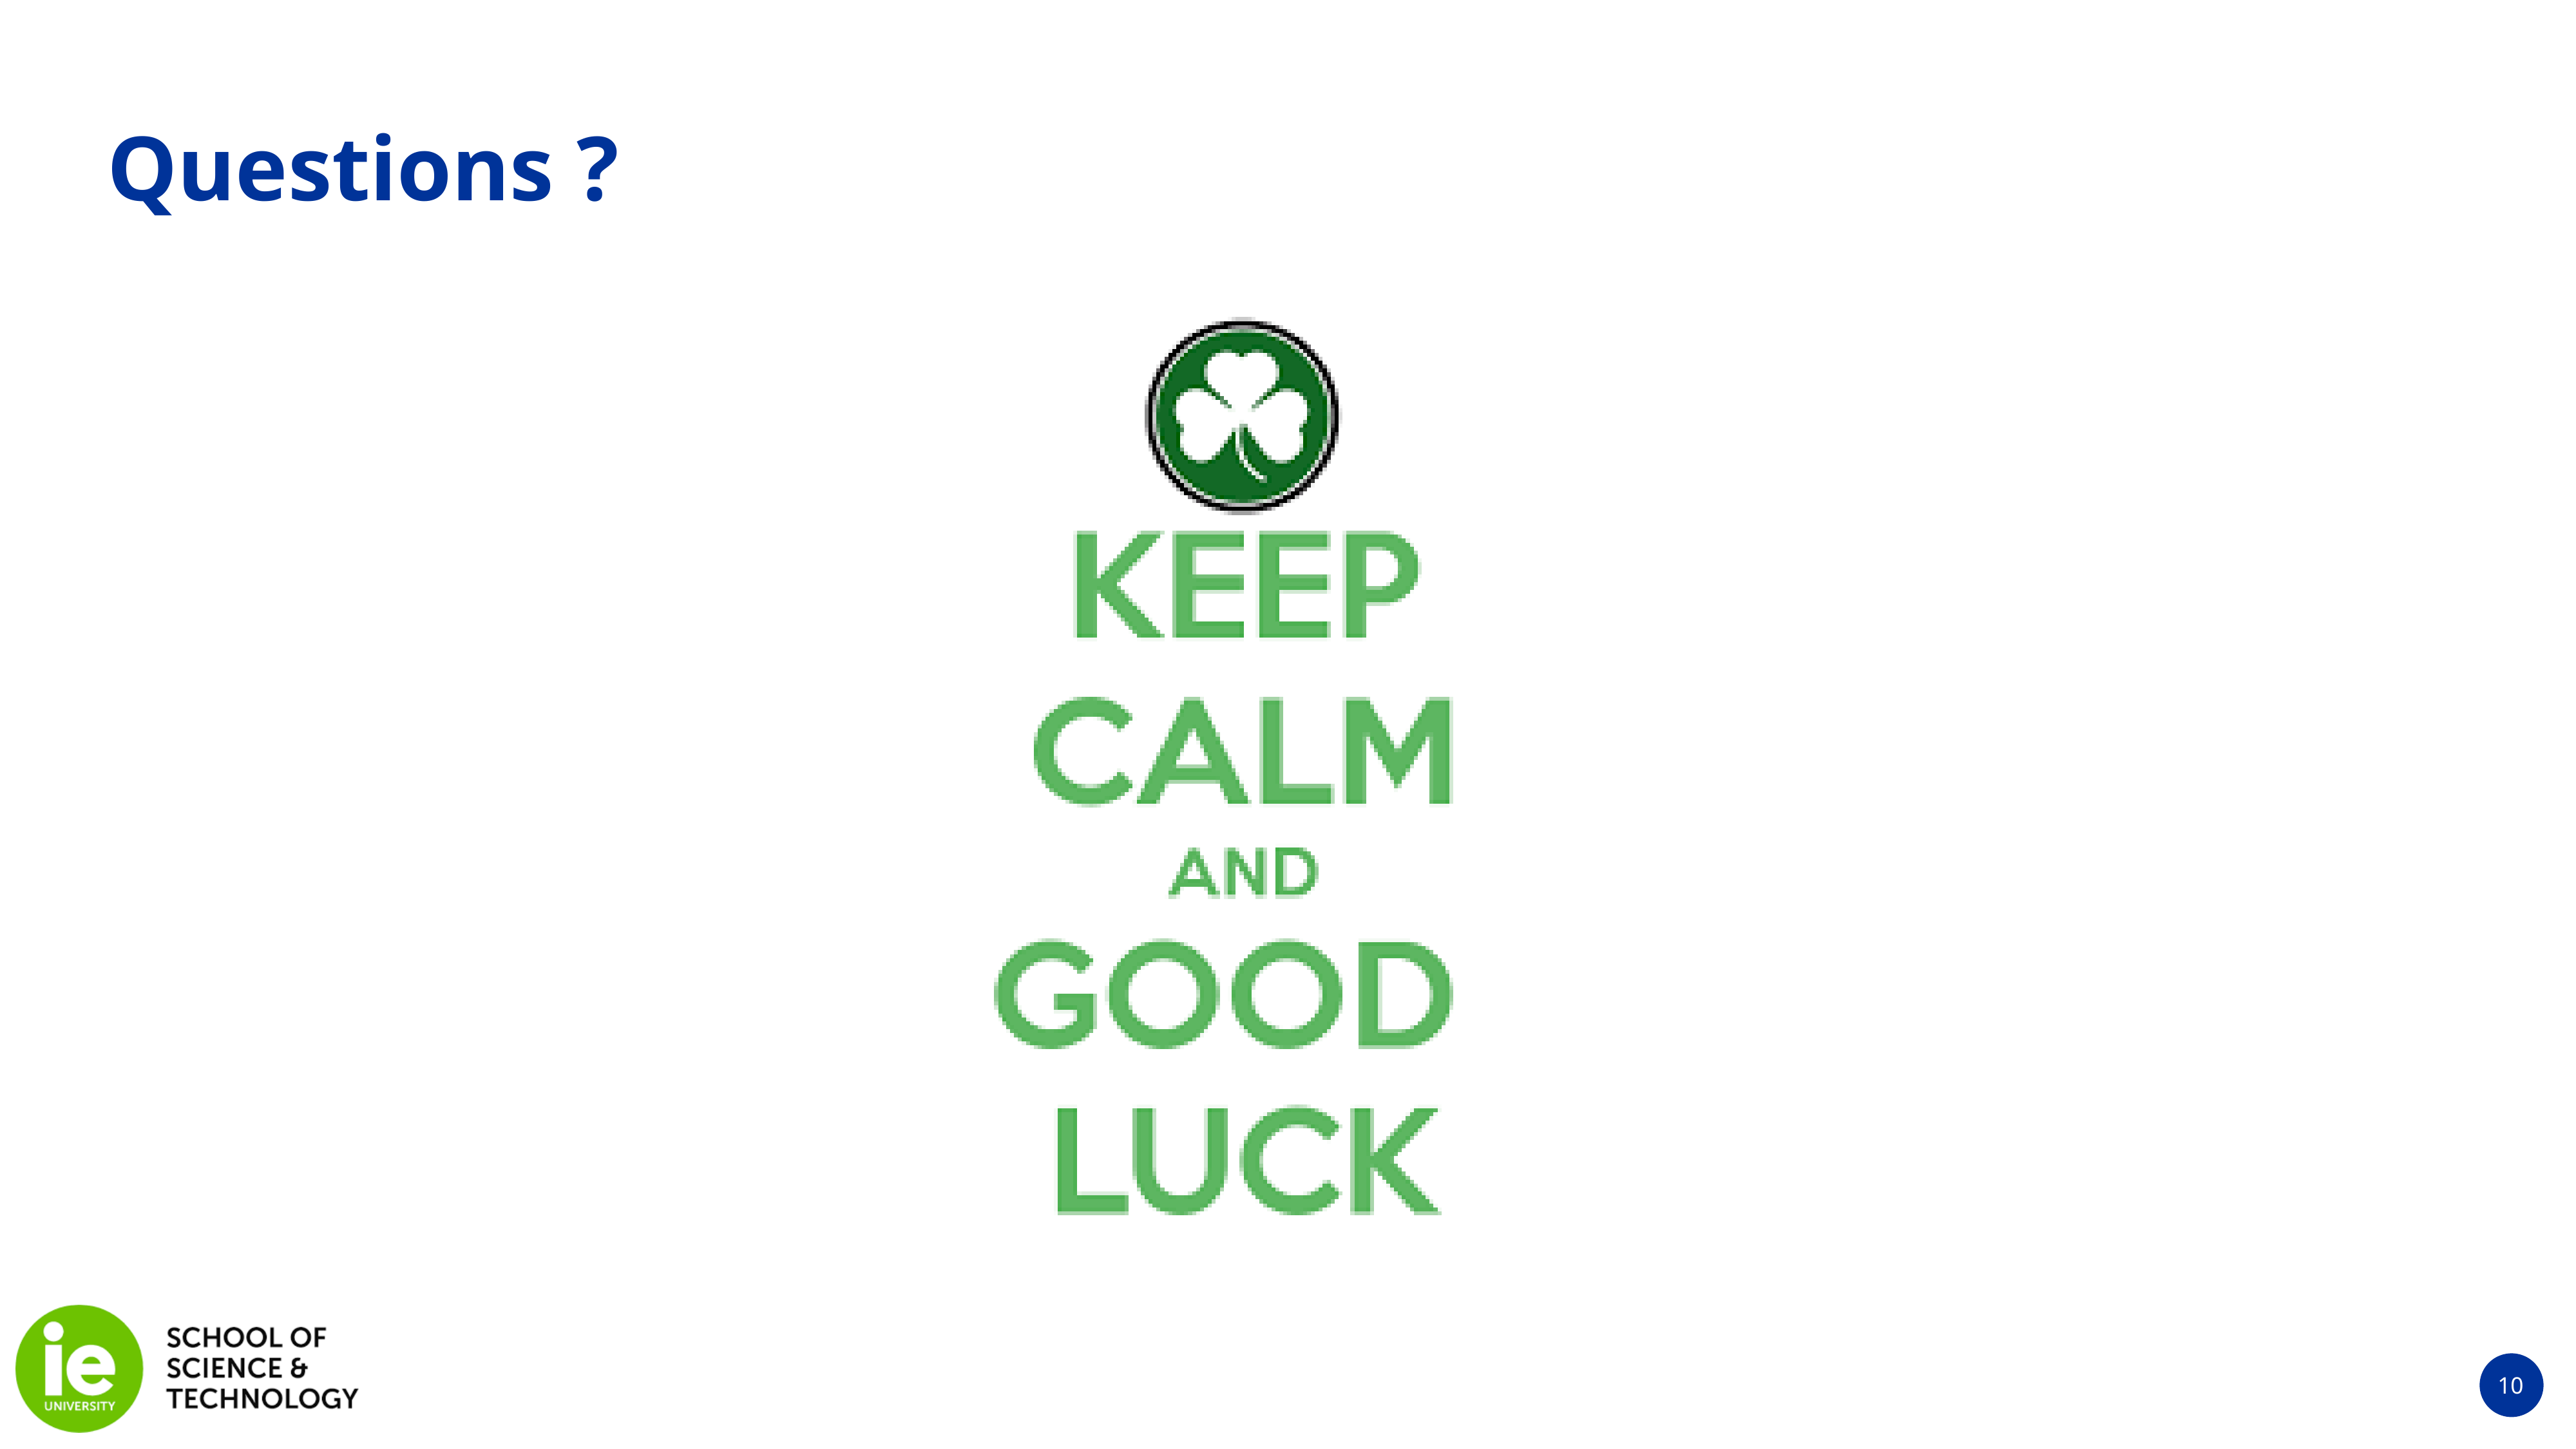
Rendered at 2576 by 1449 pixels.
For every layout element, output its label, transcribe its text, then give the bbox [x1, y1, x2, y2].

picture [15, 1305, 359, 1433]
text_box Questions ? [97, 107, 2546, 215]
picture [832, 294, 1655, 1255]
